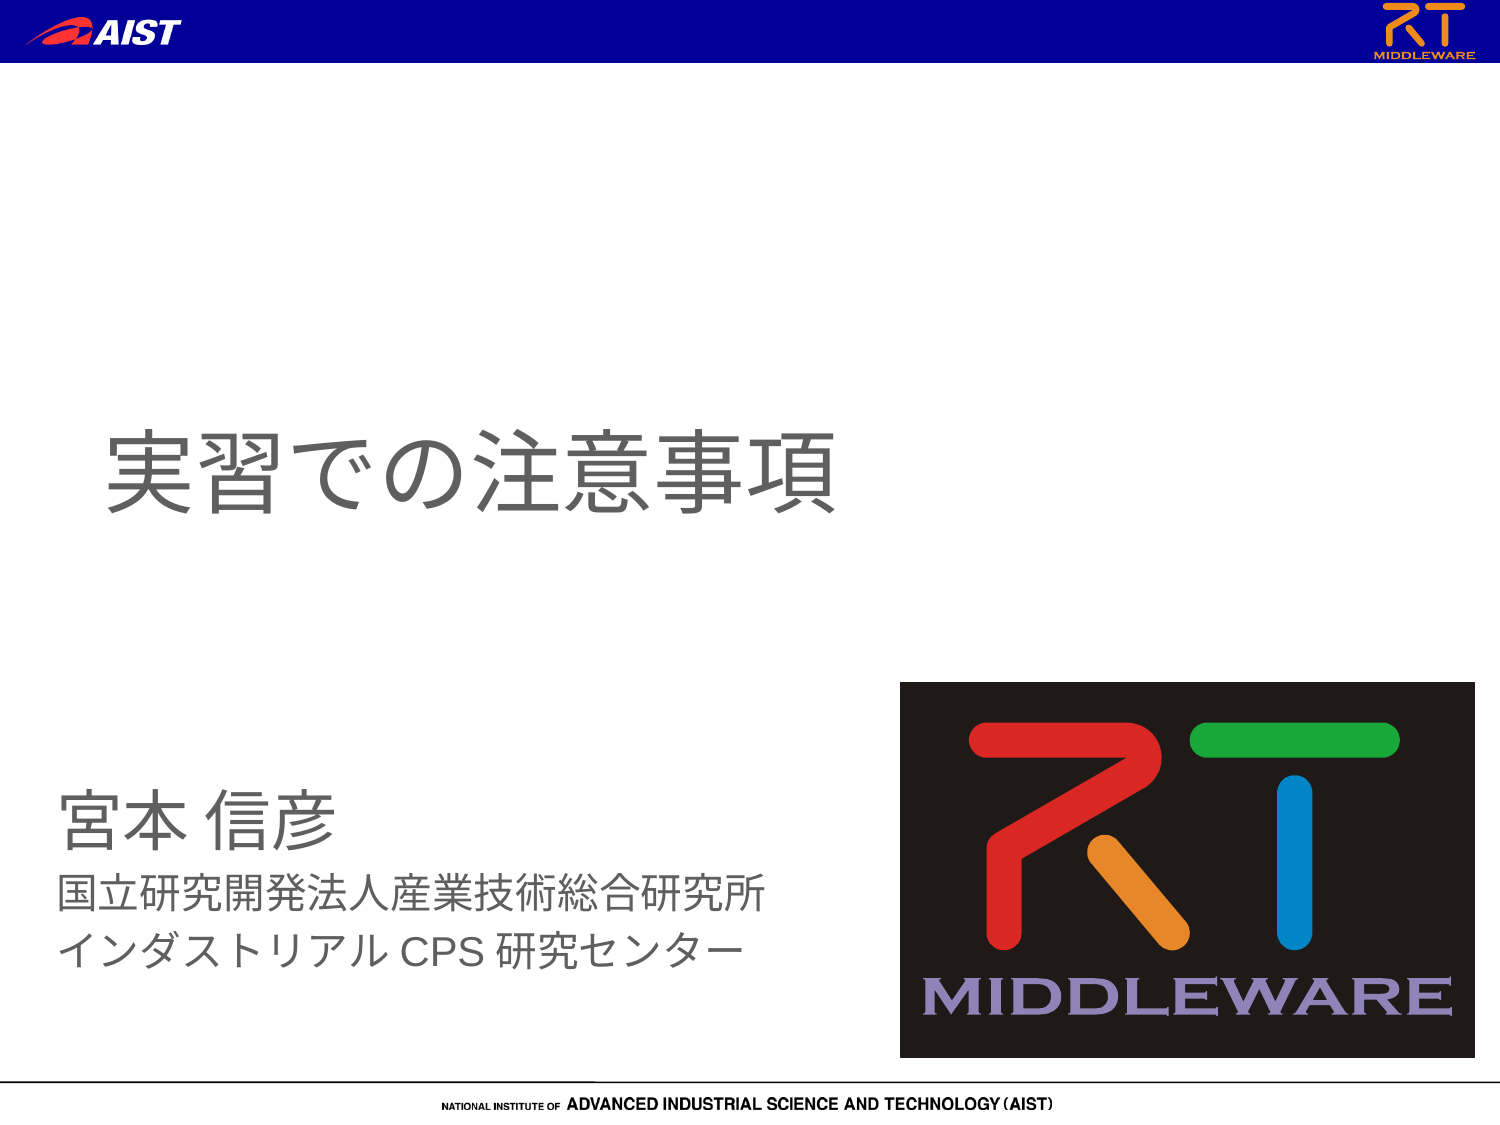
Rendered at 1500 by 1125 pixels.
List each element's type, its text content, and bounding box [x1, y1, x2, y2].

picture [0, 0, 1500, 63]
picture [442, 1097, 1052, 1110]
picture [898, 680, 1476, 1059]
subtitle 宮本 信彦 国立研究開発法人産業技術総合研究所 インダストリアルCPS研究センター [41, 771, 893, 1059]
title 実習での注意事項 [88, 349, 1412, 591]
